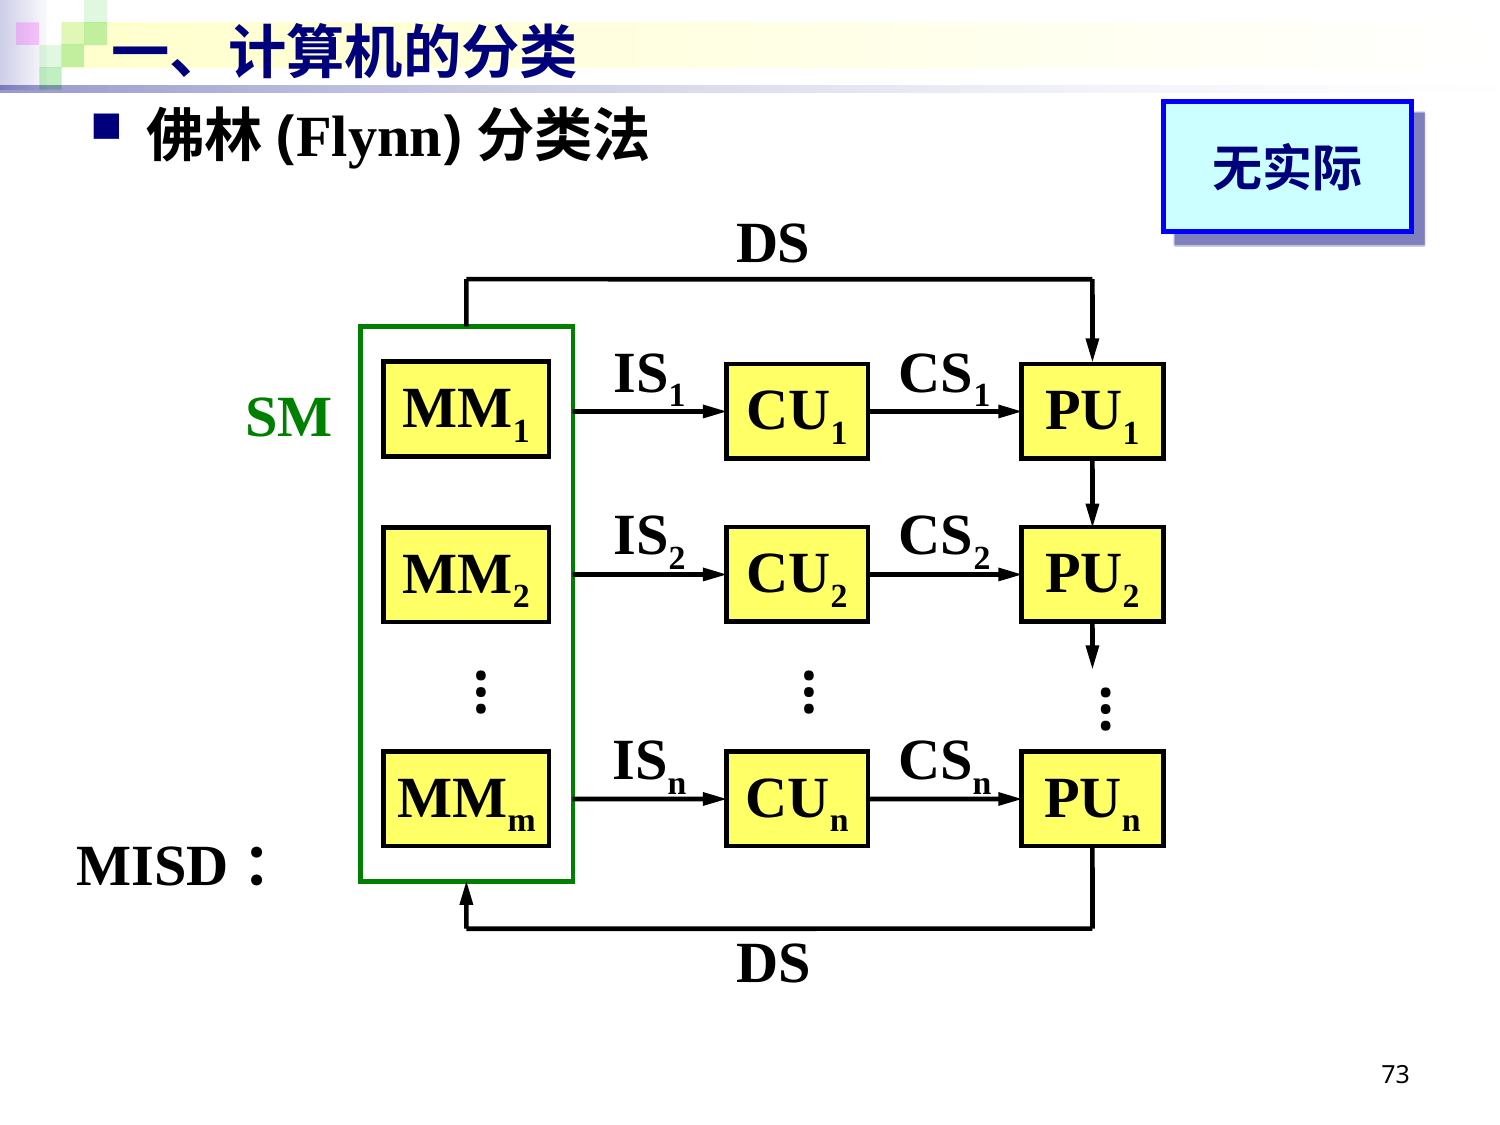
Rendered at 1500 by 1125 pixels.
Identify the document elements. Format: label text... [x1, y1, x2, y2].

text_box 无实际 [1163, 101, 1412, 232]
text_box [1086, 279, 1099, 362]
text_box CU2 [726, 527, 868, 622]
text_box CSn [867, 800, 1022, 809]
text_box CS2 [867, 489, 1022, 574]
text_box CU1 [726, 364, 868, 459]
text_box IS2 [572, 489, 727, 574]
text_box CS2 [867, 575, 1022, 584]
text_box [1086, 621, 1099, 669]
text_box SM [230, 371, 349, 456]
text_box [360, 326, 573, 882]
text_box DS [714, 916, 833, 1002]
text_box PU2 [1021, 527, 1164, 622]
text_box CUn [726, 751, 868, 847]
text_box [867, 568, 1022, 581]
text_box ISn [572, 800, 727, 809]
text_box [867, 792, 1022, 806]
list 佛林(Flynn)分类法 [74, 89, 1460, 1024]
text_box CS1 [867, 326, 1022, 411]
text_box [572, 568, 727, 581]
slide_number 73 [1074, 1024, 1426, 1101]
text_box CS1 [867, 412, 1022, 421]
text_box CSn [867, 713, 1022, 798]
text_box … [747, 633, 833, 752]
text_box IS1 [572, 326, 727, 411]
text_box ISn [572, 713, 727, 798]
text_box DS [714, 196, 833, 279]
text_box MISD： [41, 819, 337, 905]
title 一、计算机的分类 [96, 6, 1448, 89]
text_box IS2 [572, 575, 727, 584]
text_box … [1044, 633, 1129, 787]
text_box [572, 792, 727, 806]
text_box PUn [1021, 751, 1164, 847]
text_box [572, 405, 727, 418]
text_box [460, 881, 473, 929]
text_box [867, 405, 1022, 418]
text_box [1086, 456, 1099, 528]
text_box IS1 [572, 412, 727, 421]
text_box PU1 [1021, 364, 1164, 459]
